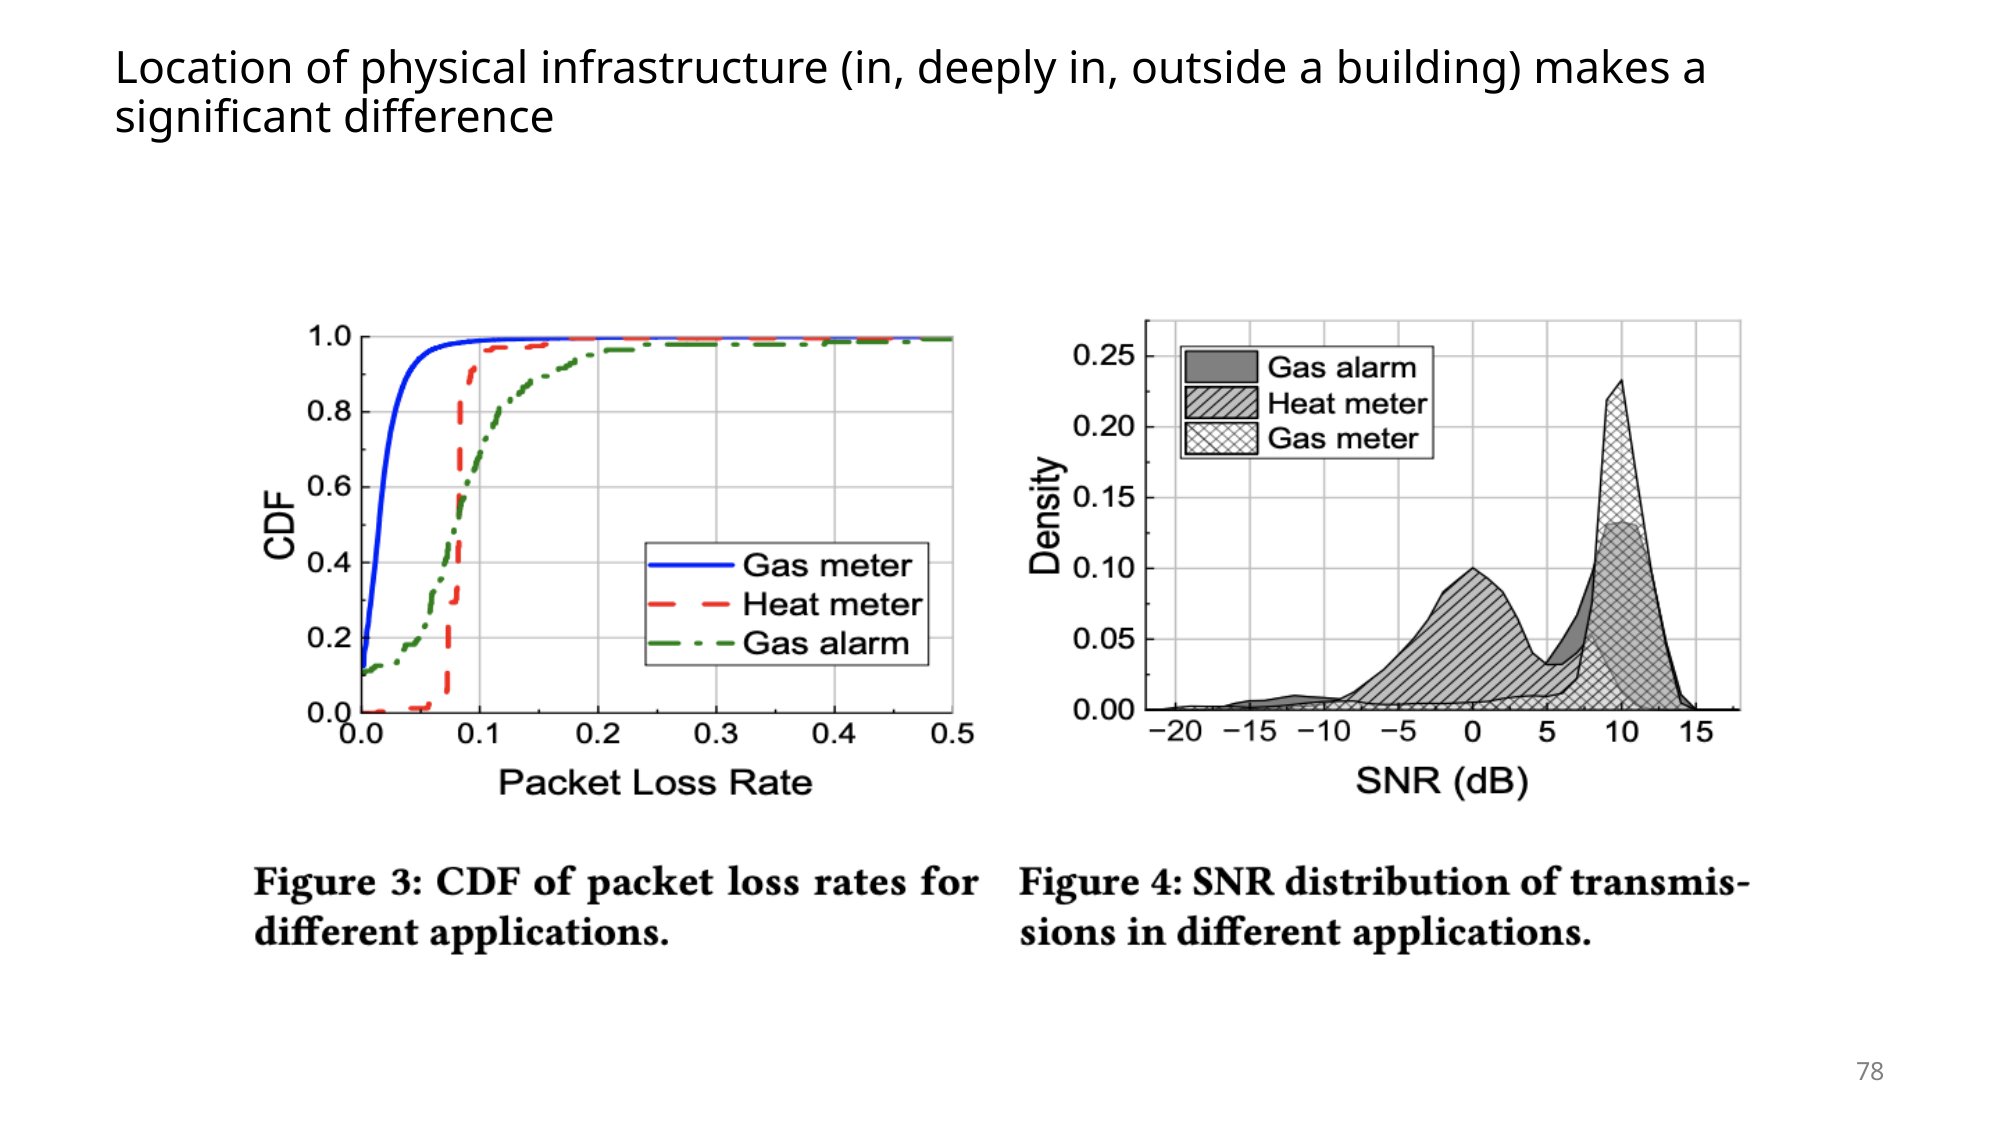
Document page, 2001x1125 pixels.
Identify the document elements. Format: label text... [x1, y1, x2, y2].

title Location of physical infrastructure (in, deeply in, outside a building) makes a significant difference [99, 37, 1900, 150]
picture [224, 297, 1775, 970]
slide_number 78 [1749, 1042, 1900, 1103]
